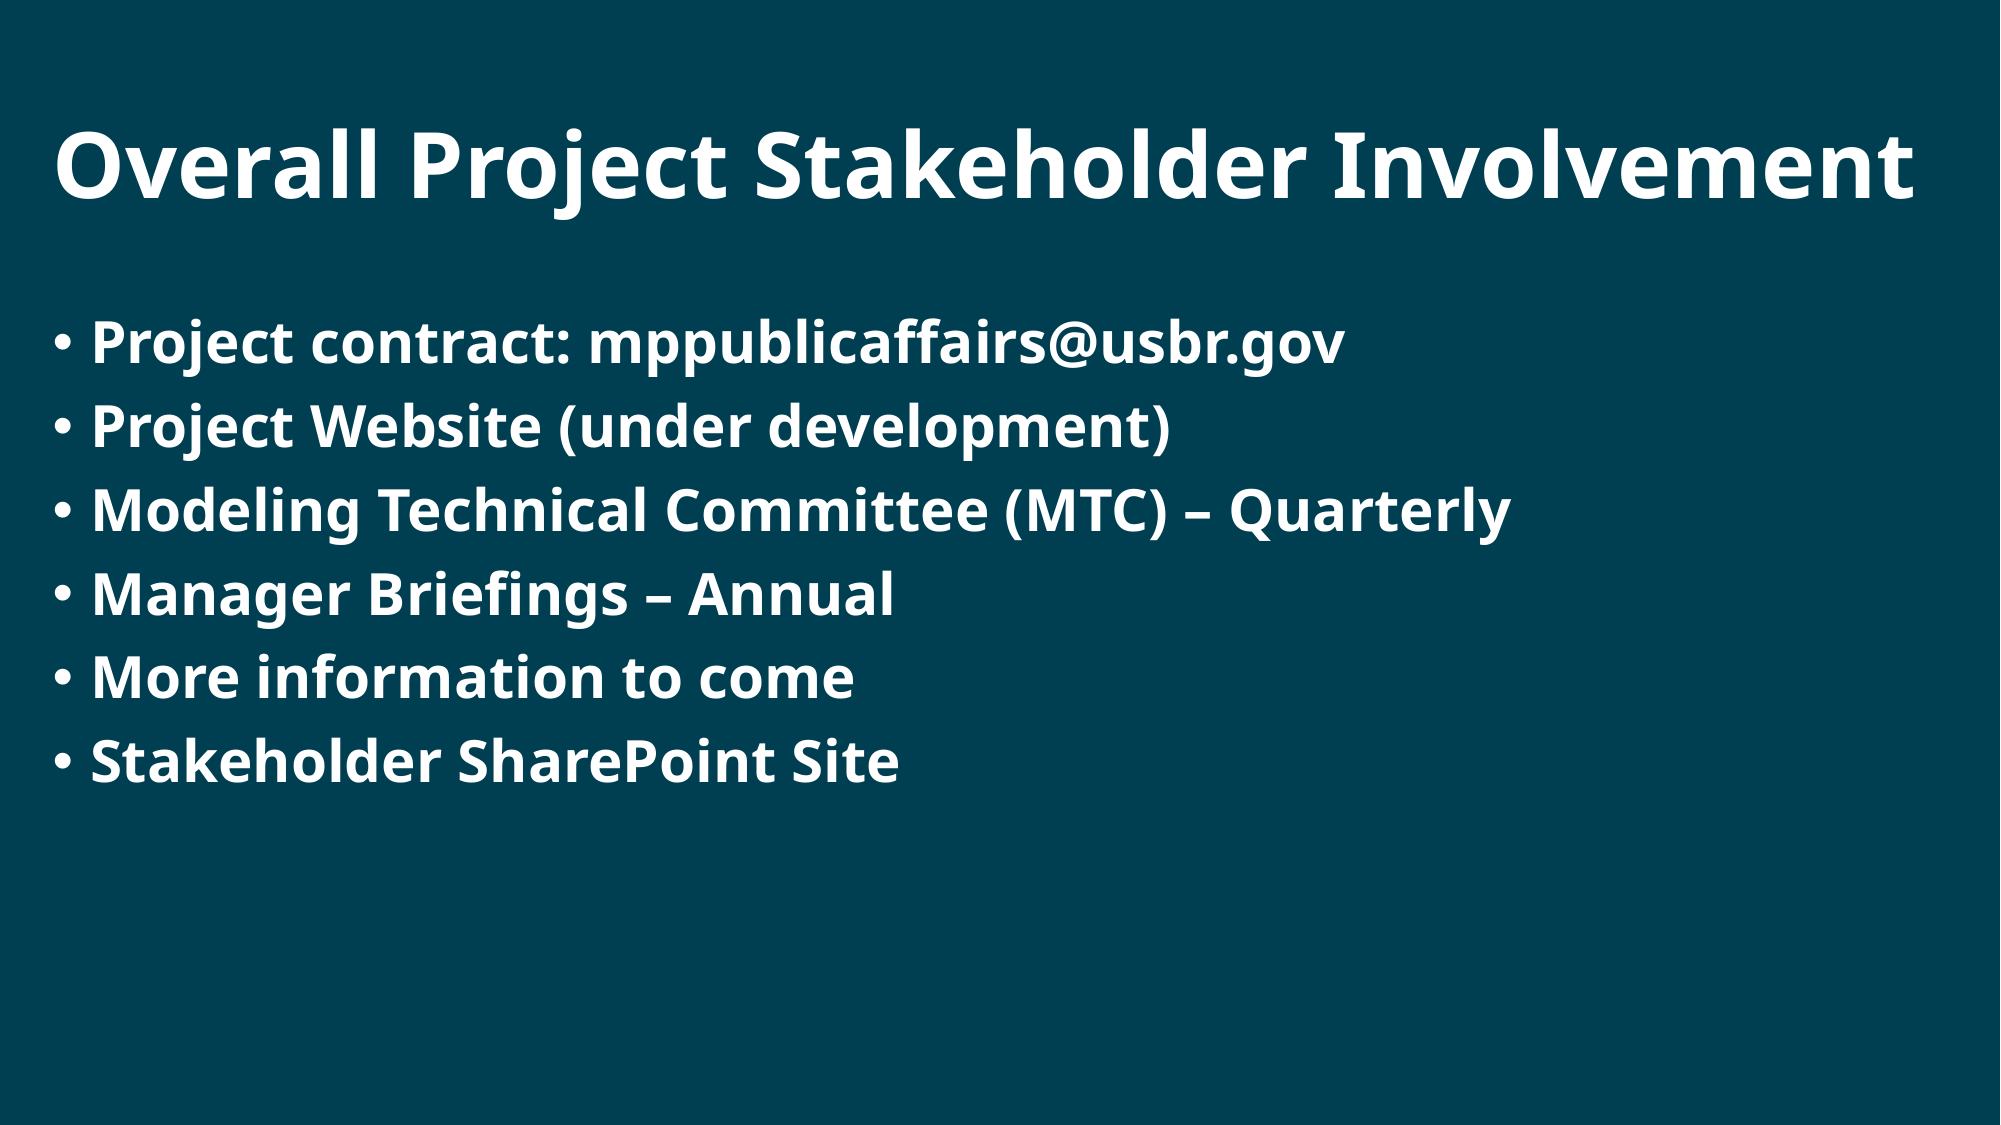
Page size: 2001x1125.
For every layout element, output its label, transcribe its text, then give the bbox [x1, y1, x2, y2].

list Project contract: mppublicaffairs@usbr.gov Project Website (under development) Modeling Technical Committee (MTC) – Quarterly Manager Briefings – Annual More information to come Stakeholder SharePoint Site [37, 305, 1958, 1020]
title Overall Project Stakeholder Involvement [37, 59, 1958, 278]
